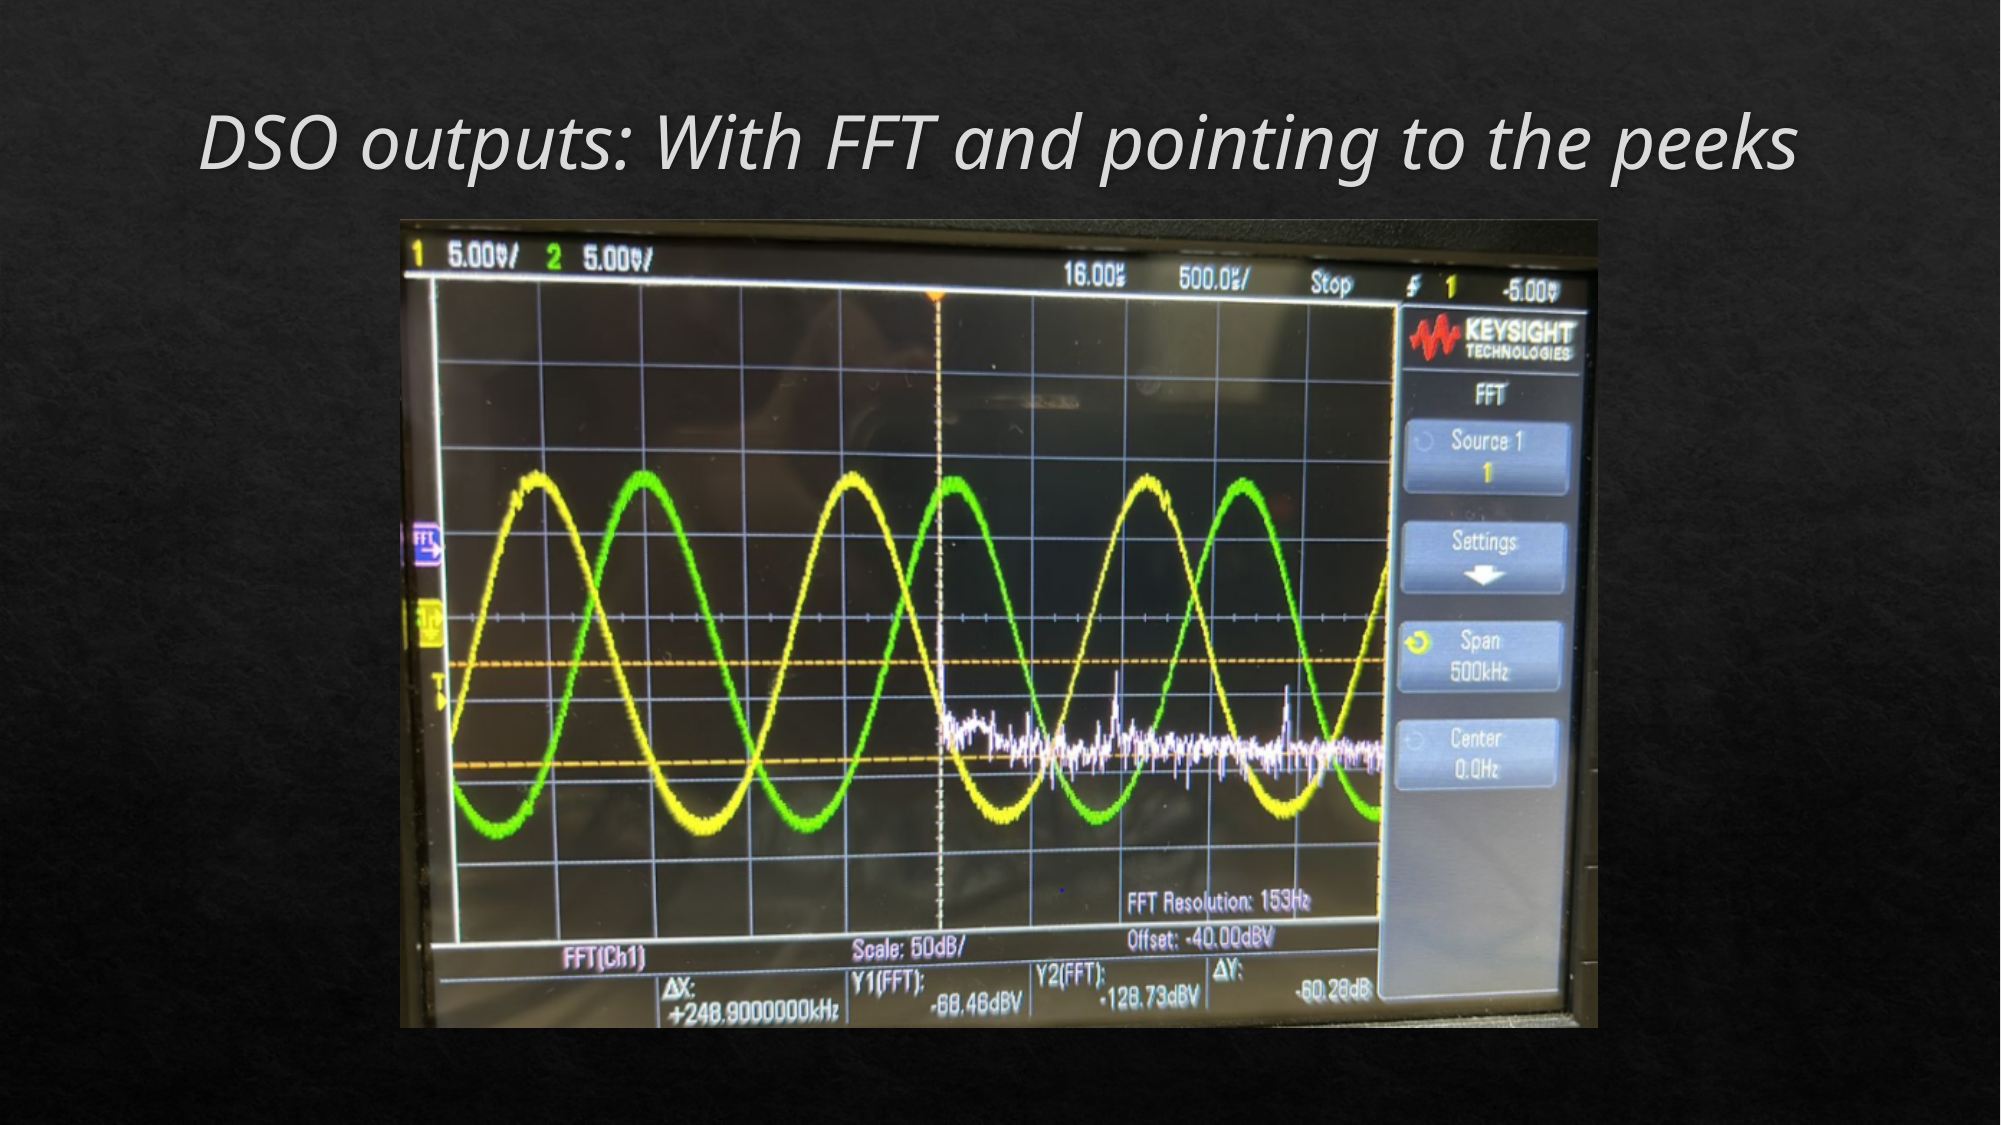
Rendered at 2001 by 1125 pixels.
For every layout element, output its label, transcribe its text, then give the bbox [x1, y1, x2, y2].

picture [400, 219, 1598, 1029]
title DSO outputs: With FFT and pointing to the peeks [178, 71, 1822, 220]
